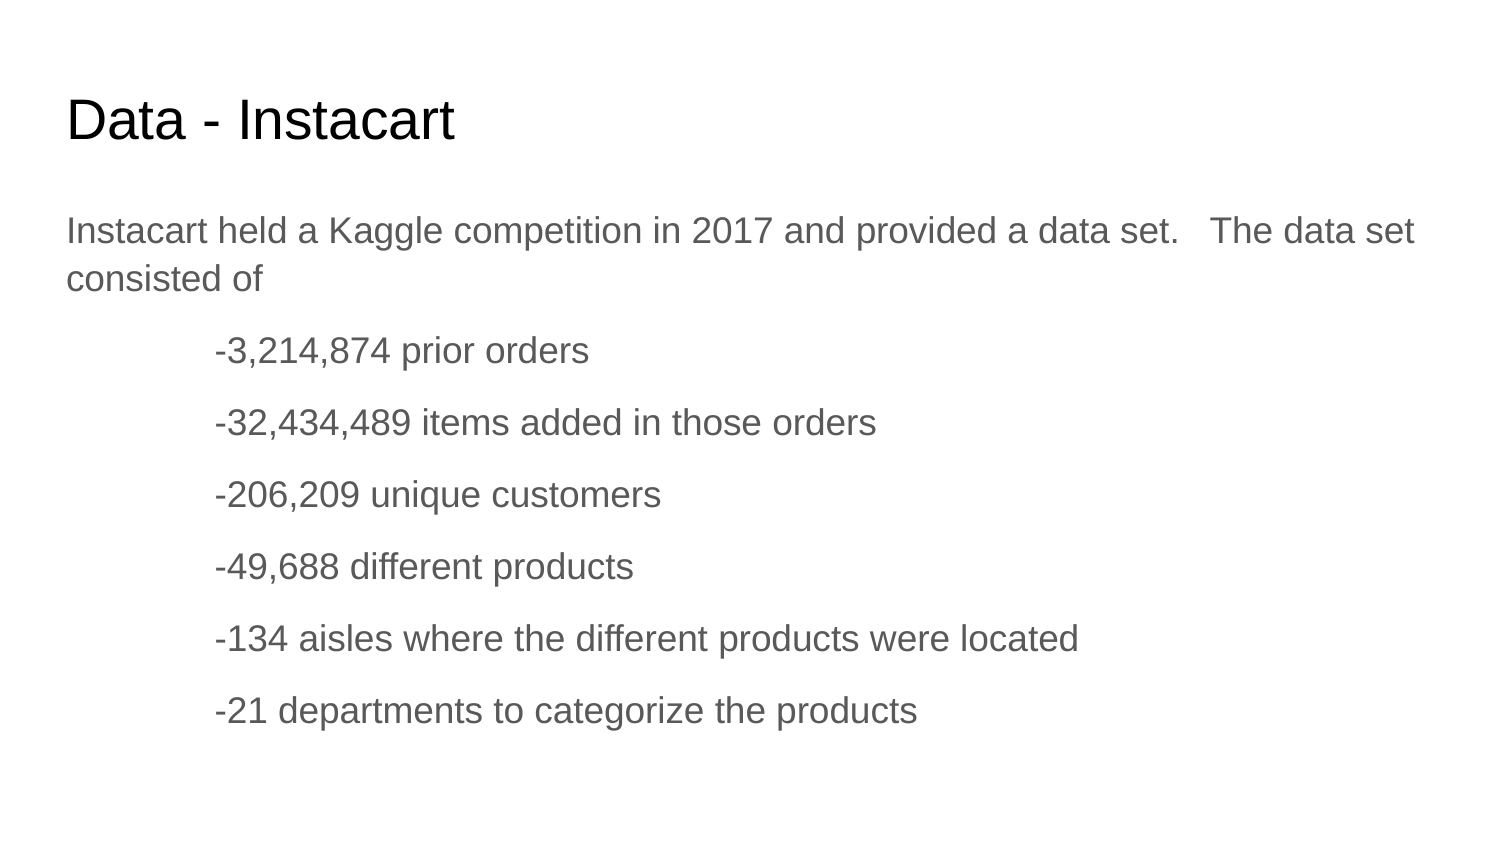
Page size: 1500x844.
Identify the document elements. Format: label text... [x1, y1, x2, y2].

title Data - Instacart [51, 72, 1449, 167]
list Instacart held a Kaggle competition in 2017 and provided a data set. The data set consisted of -3,214,874 prior orders -32,434,489 items added in those orders -206,209 unique customers -49,688 different products -134 aisles where the different products were located -21 departments to categorize the products [51, 189, 1449, 750]
